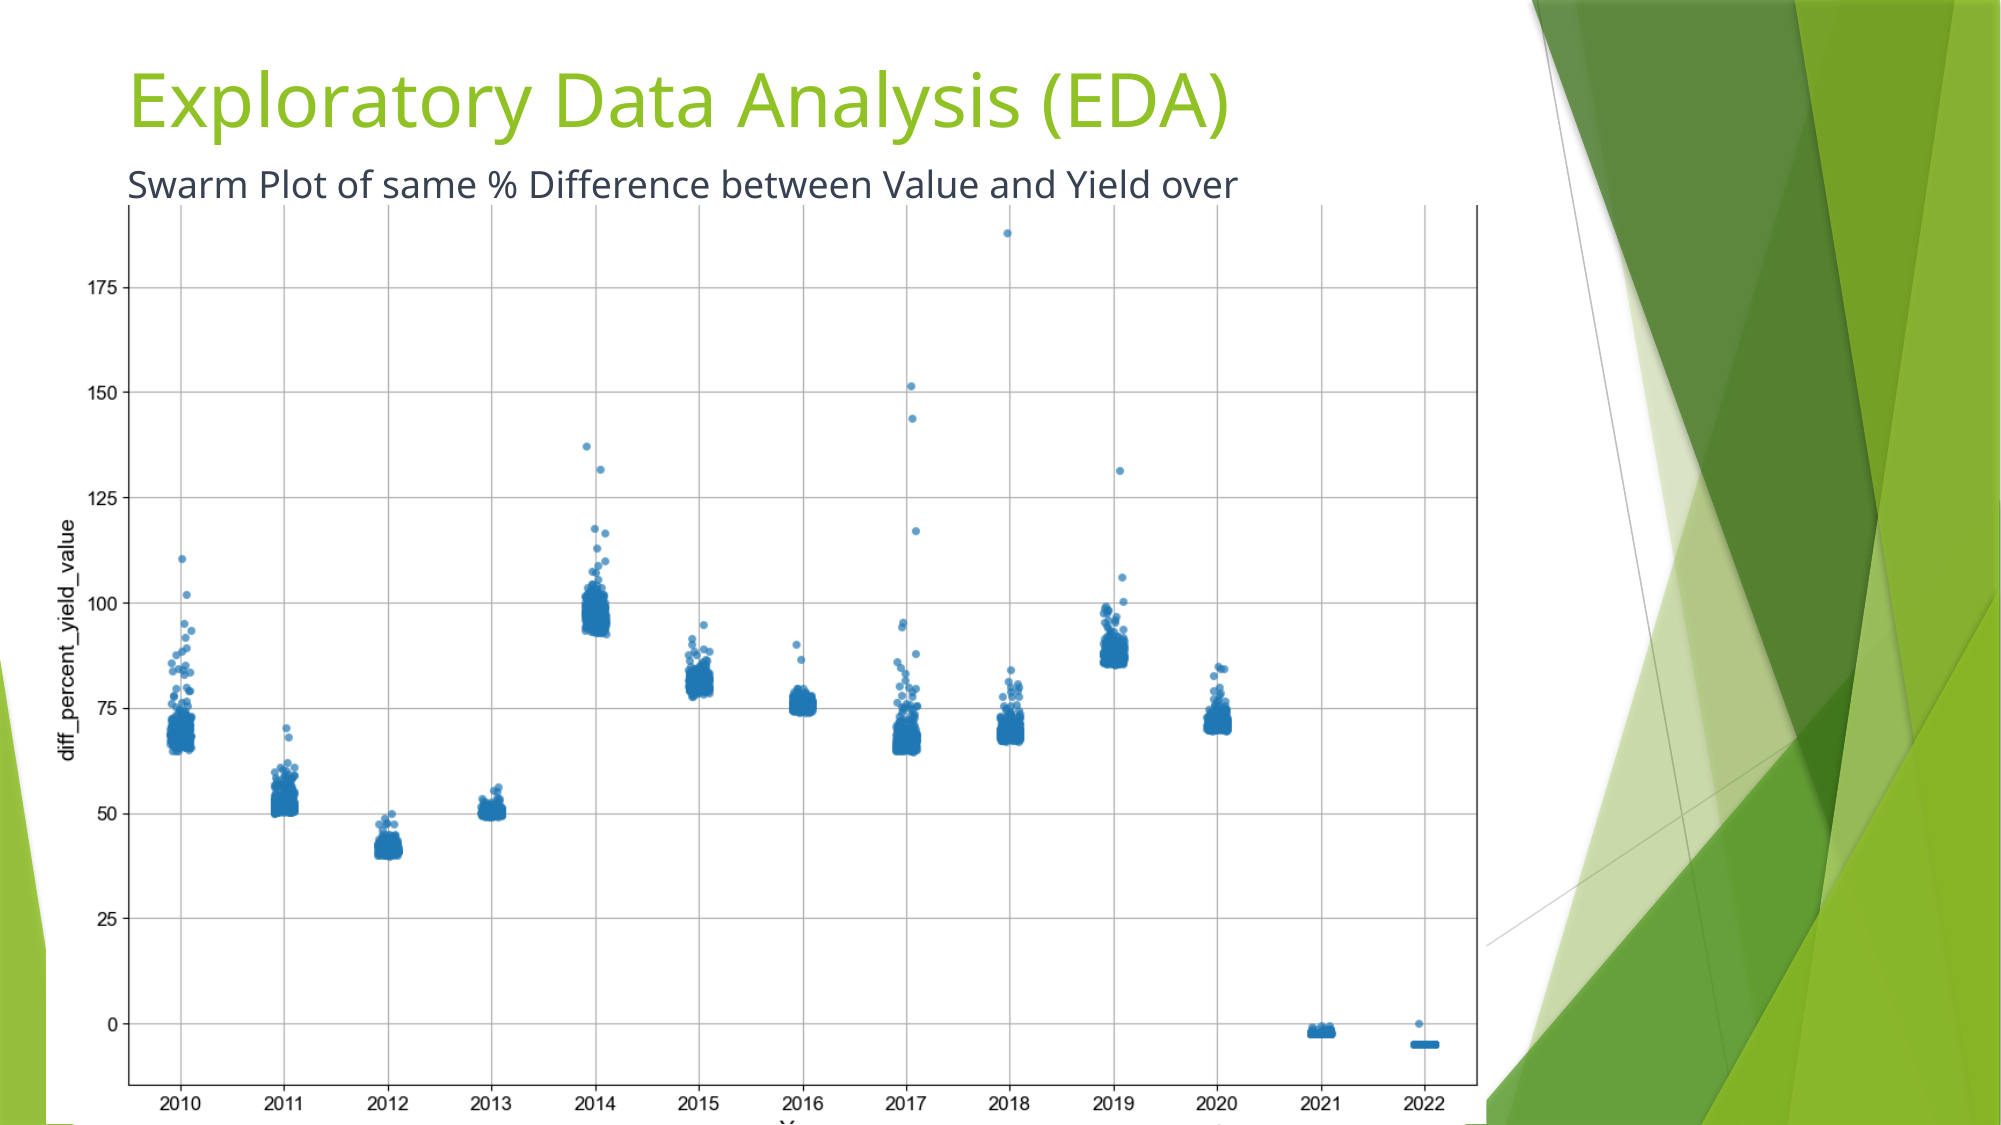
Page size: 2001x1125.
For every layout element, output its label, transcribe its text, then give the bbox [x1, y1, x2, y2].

picture [45, 205, 1487, 1124]
text_box Swarm Plot of same % Difference between Value and Yield over Time [112, 153, 1340, 204]
title Exploratory Data Analysis (EDA) [112, 45, 1523, 263]
